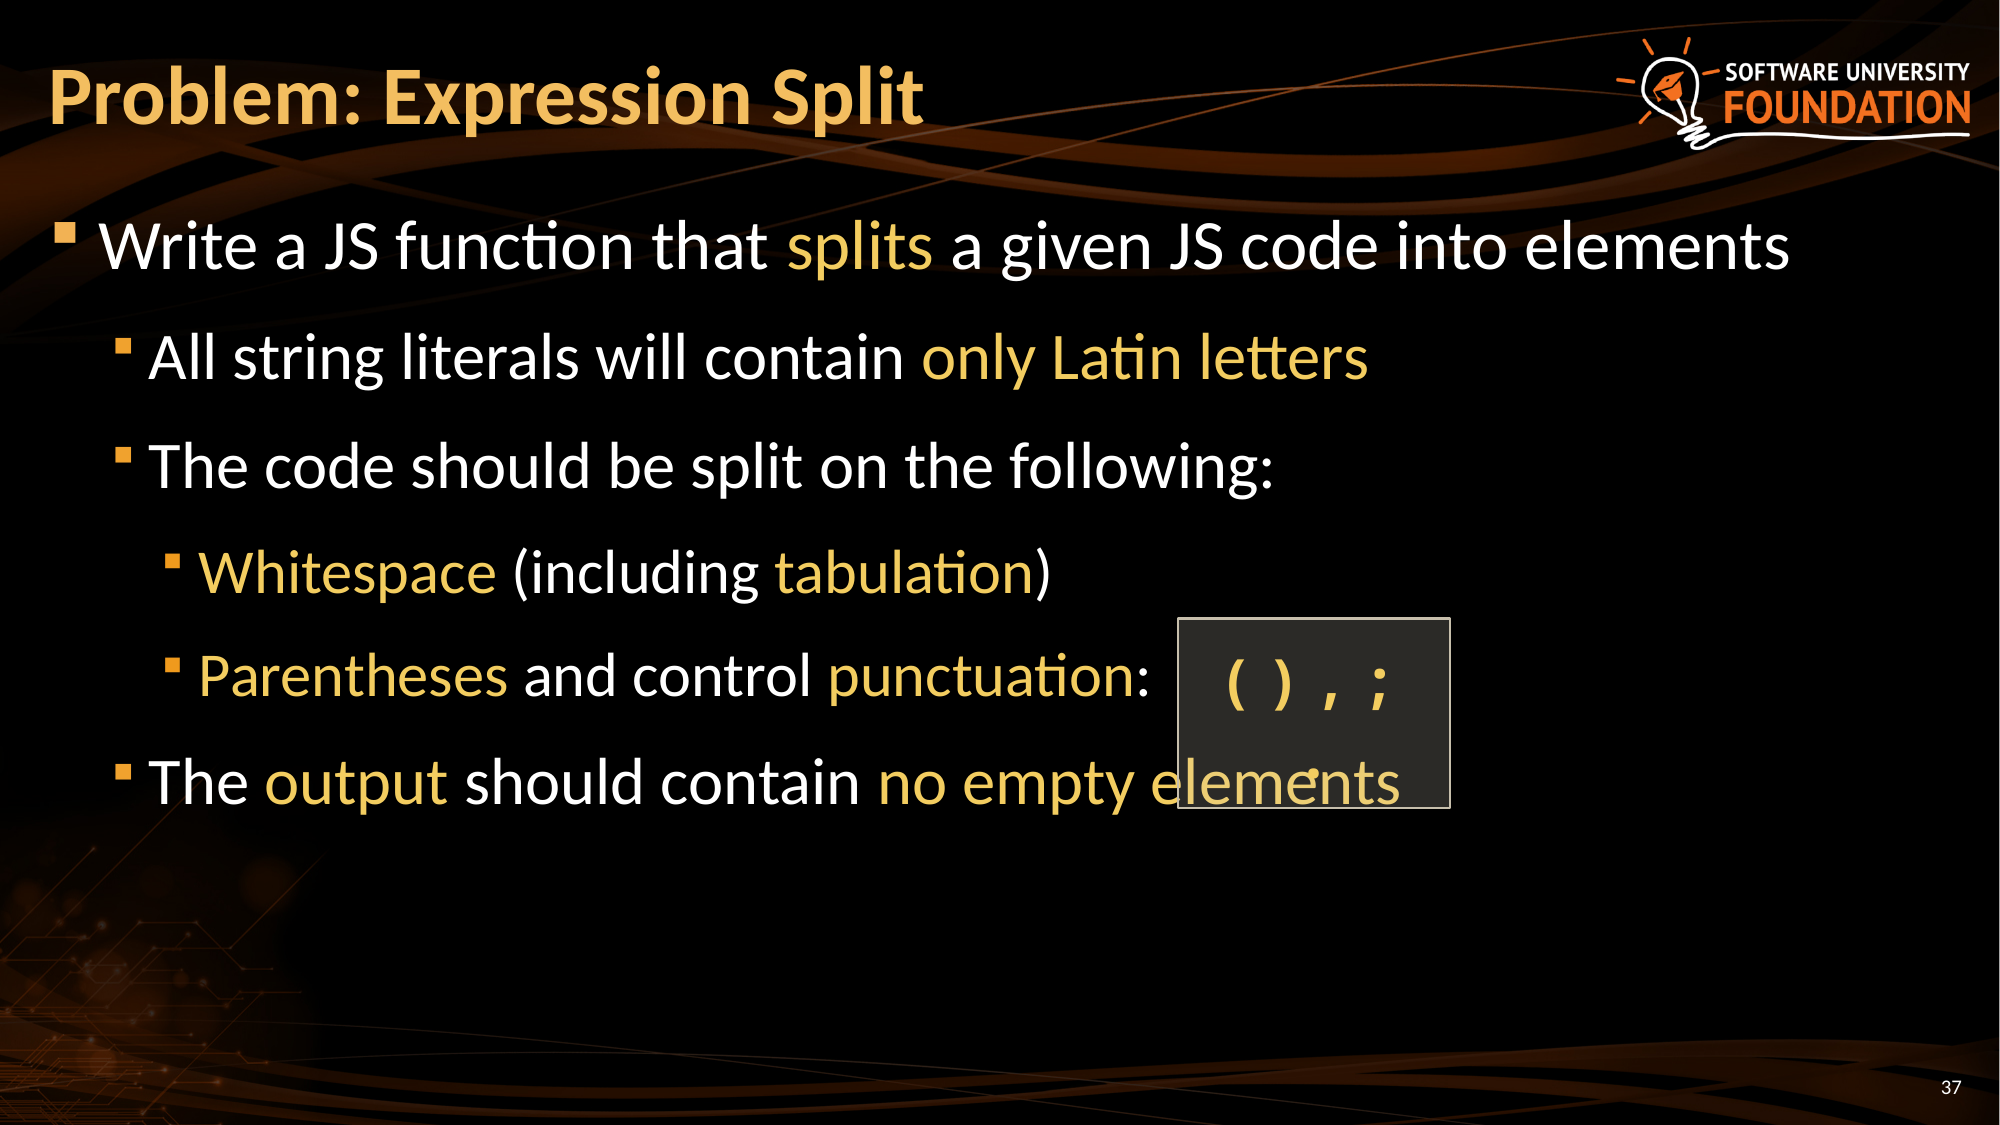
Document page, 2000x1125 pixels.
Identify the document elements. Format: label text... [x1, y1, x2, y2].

list Write a JS function that splits a given JS code into elements All string literals will contain only Latin letters The code should be split on the following: Whitespace (including tabulation) Parentheses and control punctuation: The output should contain no empty elements [31, 188, 1968, 1103]
text_box (),;. [1177, 618, 1450, 808]
title Problem: Expression Split [30, 6, 1602, 189]
picture [0, 0, 2000, 1125]
